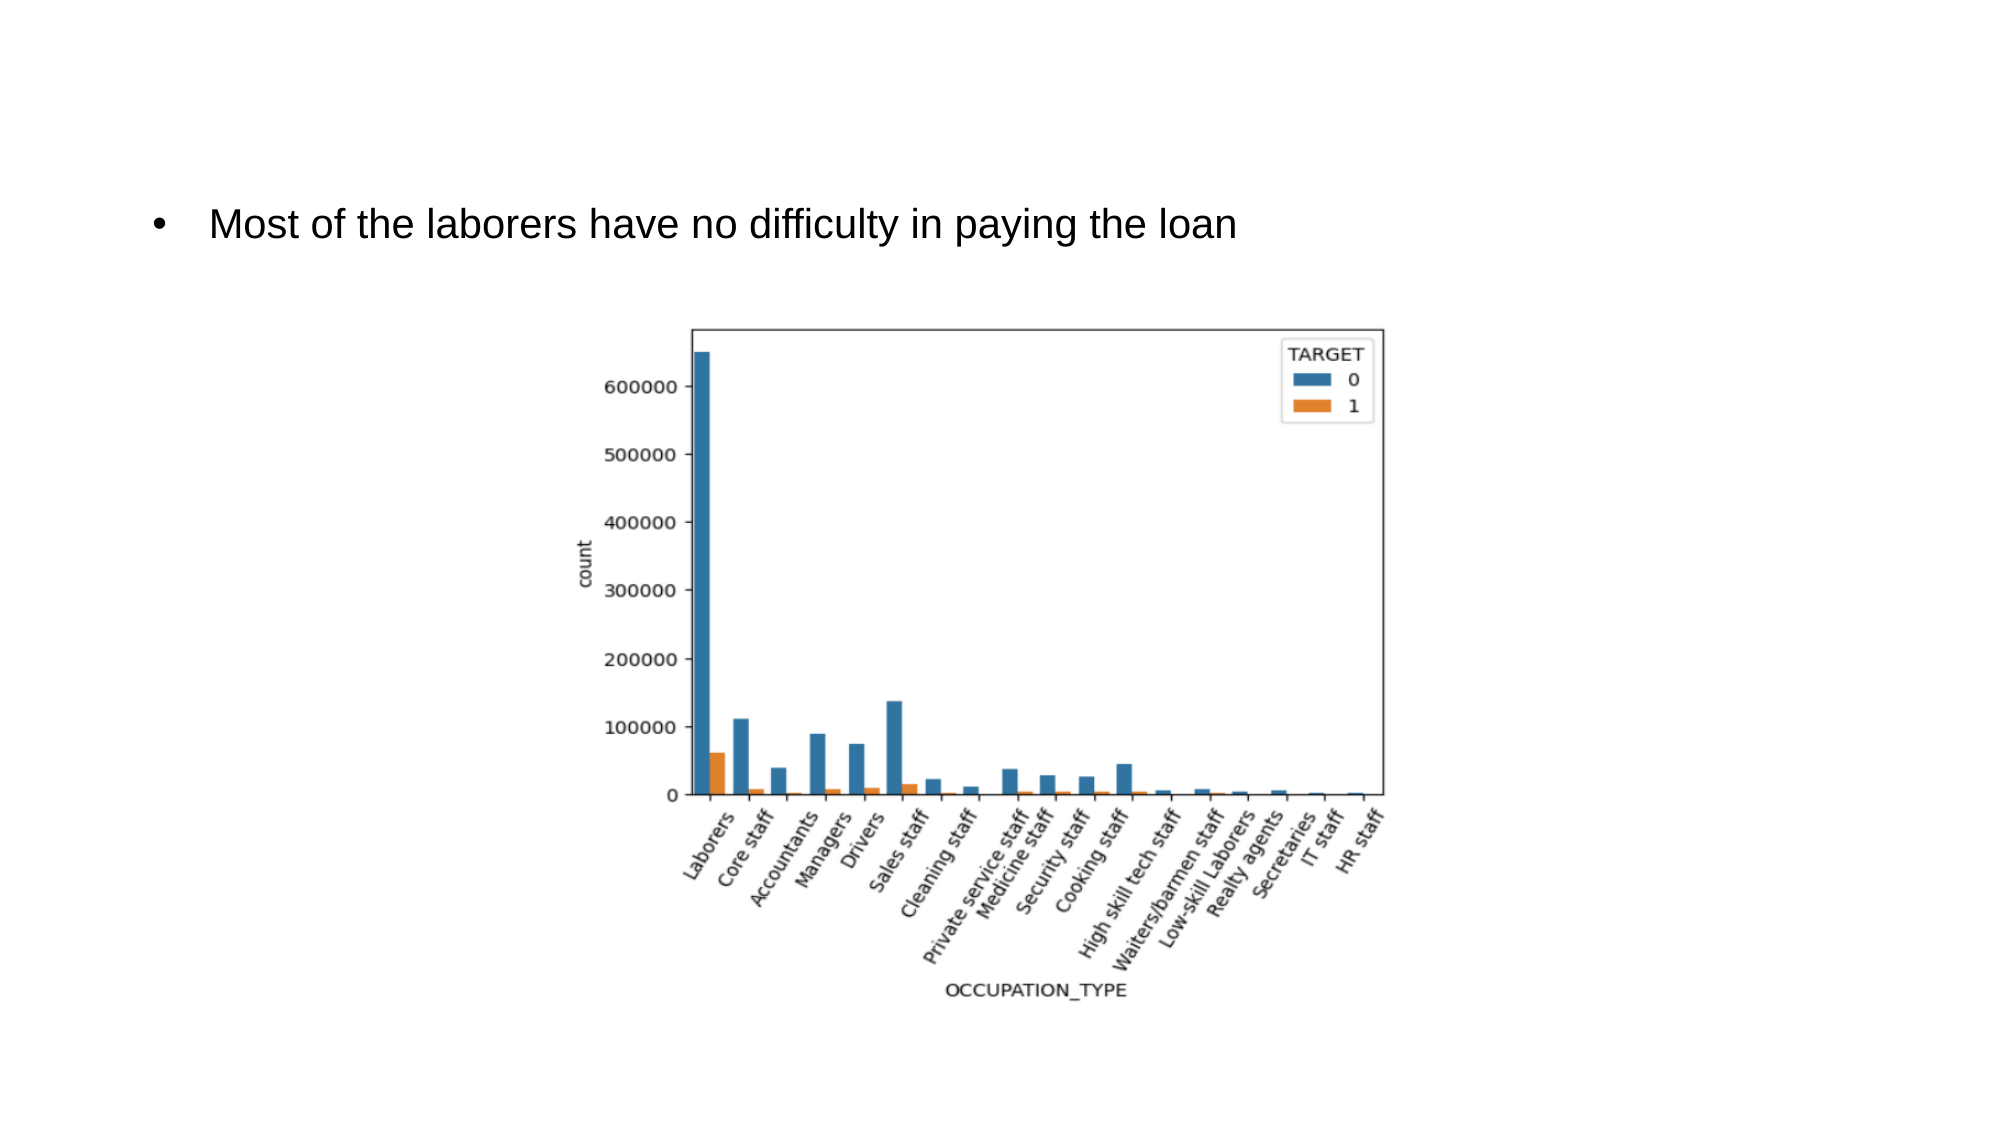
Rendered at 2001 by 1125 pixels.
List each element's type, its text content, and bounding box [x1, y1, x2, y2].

title Most of the laborers have no difficulty in paying the loan [137, 135, 1863, 316]
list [569, 315, 1398, 1015]
